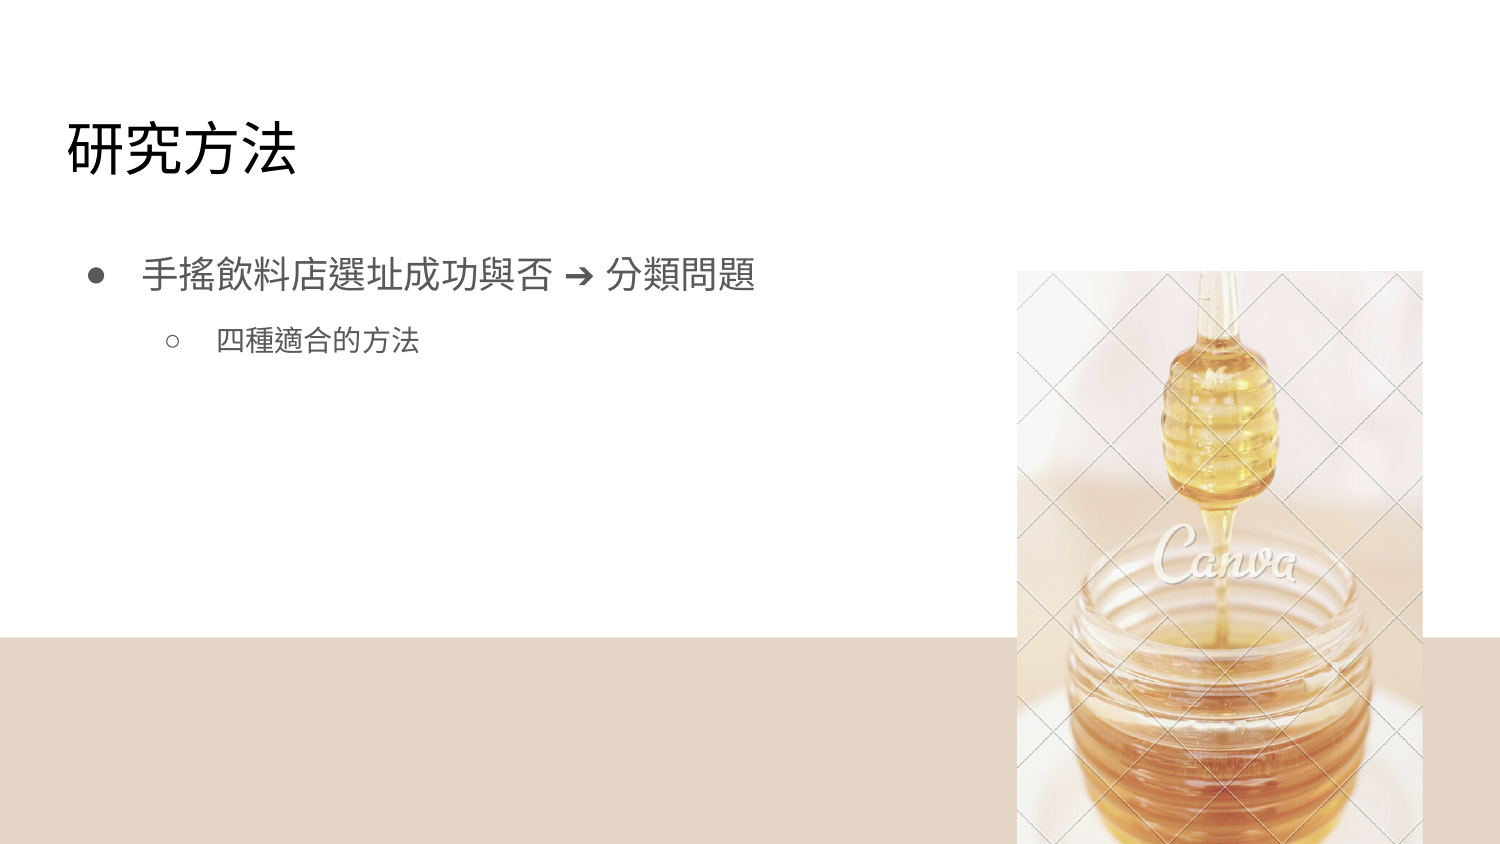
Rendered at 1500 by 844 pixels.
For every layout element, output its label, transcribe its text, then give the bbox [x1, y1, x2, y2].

list 手搖飲料店選址成功與否 ➔ 分類問題 四種適合的方法 [51, 229, 925, 635]
picture [0, 271, 1500, 844]
title 研究方法 [51, 97, 574, 191]
